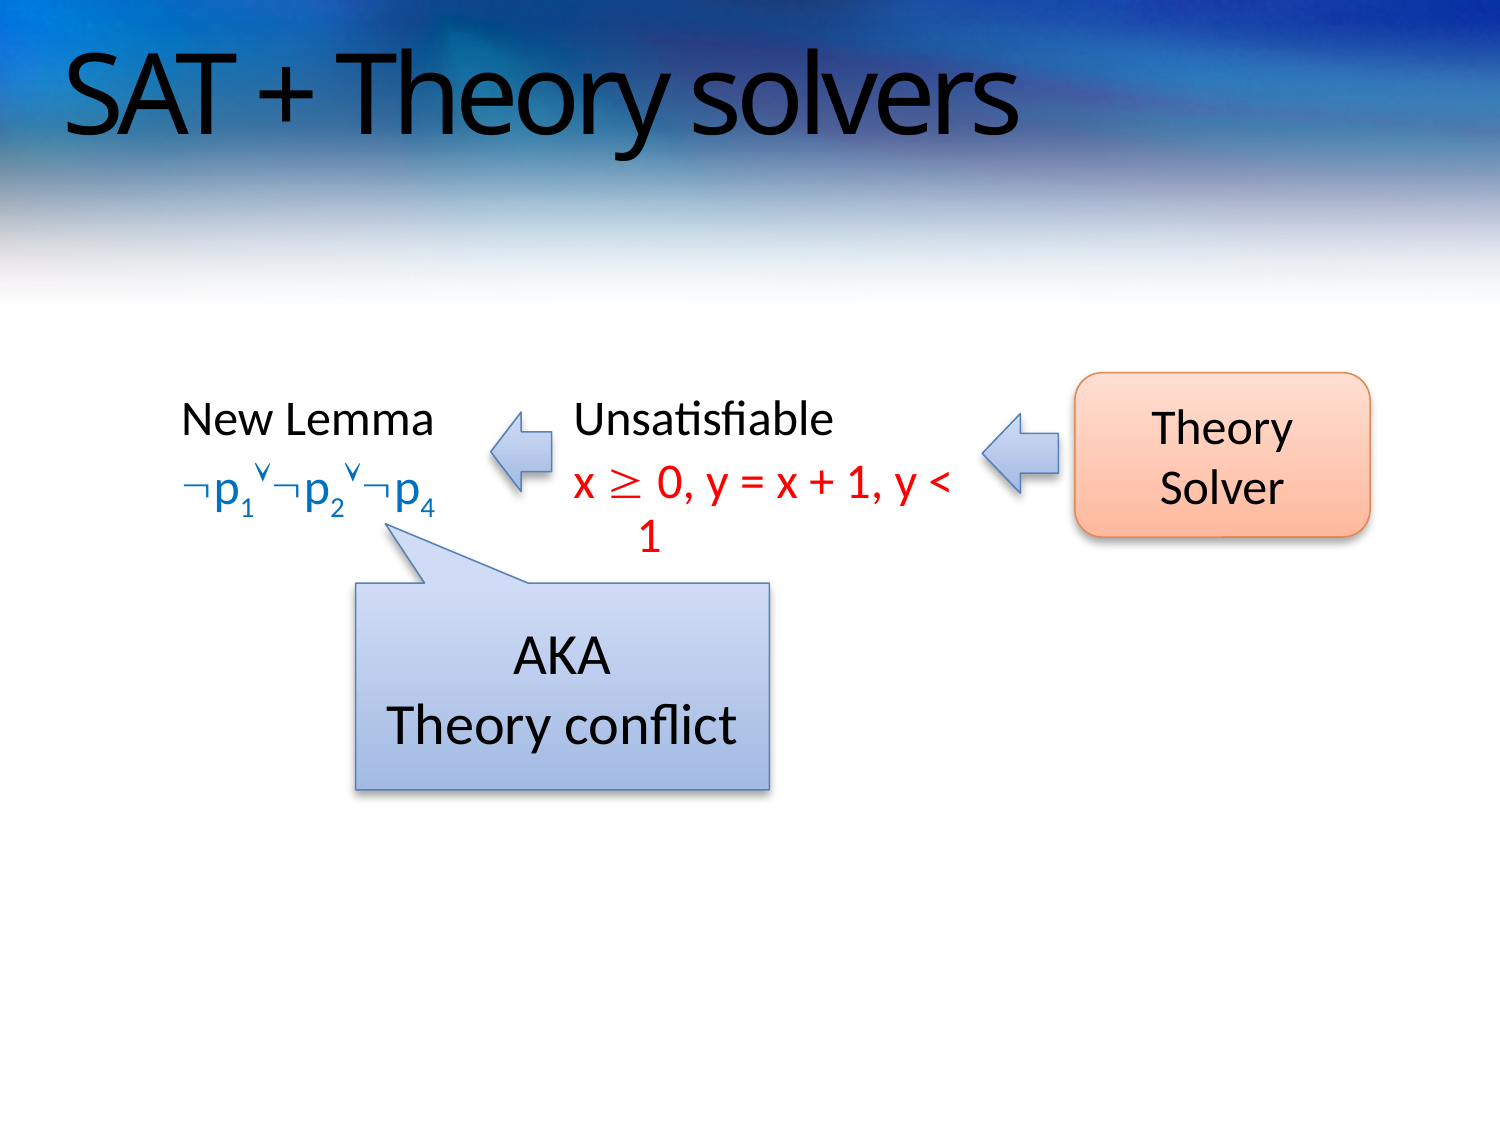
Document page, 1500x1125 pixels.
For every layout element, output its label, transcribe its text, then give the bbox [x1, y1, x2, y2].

text_box [983, 412, 1060, 494]
text_box Unsatisfiable x  0, y = x + 1, y < 1 [591, 391, 983, 564]
picture [0, 0, 1500, 1125]
text_box AKA Theory conflict [354, 522, 771, 791]
text_box Theory Solver [1074, 371, 1371, 538]
text_box New Lemma p1p2p4 [181, 391, 591, 646]
title SAT + Theory solvers [62, 37, 1438, 148]
